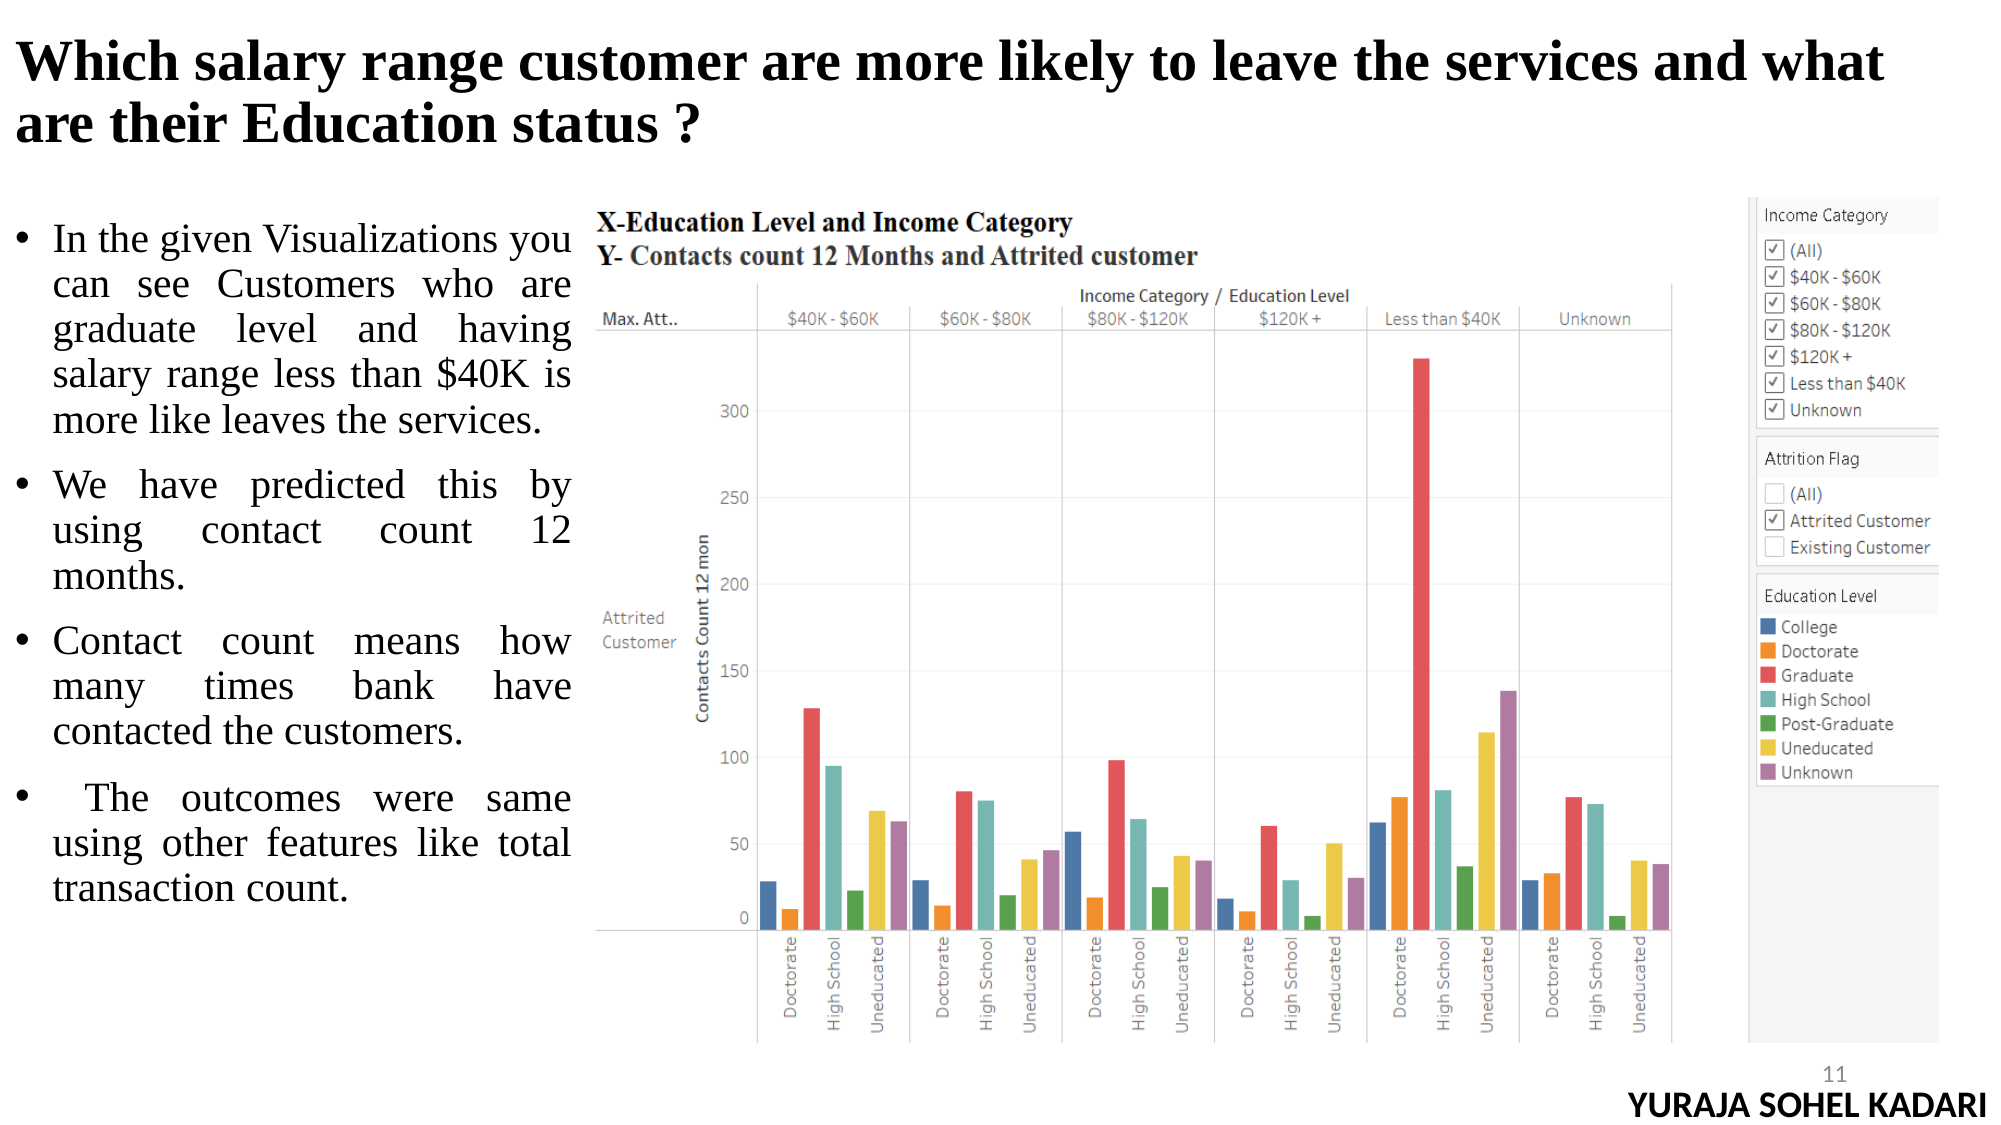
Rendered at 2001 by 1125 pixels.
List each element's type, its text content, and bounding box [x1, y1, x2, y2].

title Which salary range customer are more likely to leave the services and what are their Education status ? [0, 22, 1986, 163]
slide_number 11 [1412, 1043, 1863, 1103]
picture [587, 197, 1939, 1043]
text_box YURAJA SOHEL KADARI [1613, 1072, 2000, 1125]
list In the given Visualizations you can see Customers who are graduate level and having salary range less than $40K is more like leaves the services. We have predicted this by using contact count 12 months. Contact count means how many times bank have contacted the customers. The outcomes were same using other features like total transaction count. [0, 209, 588, 1073]
